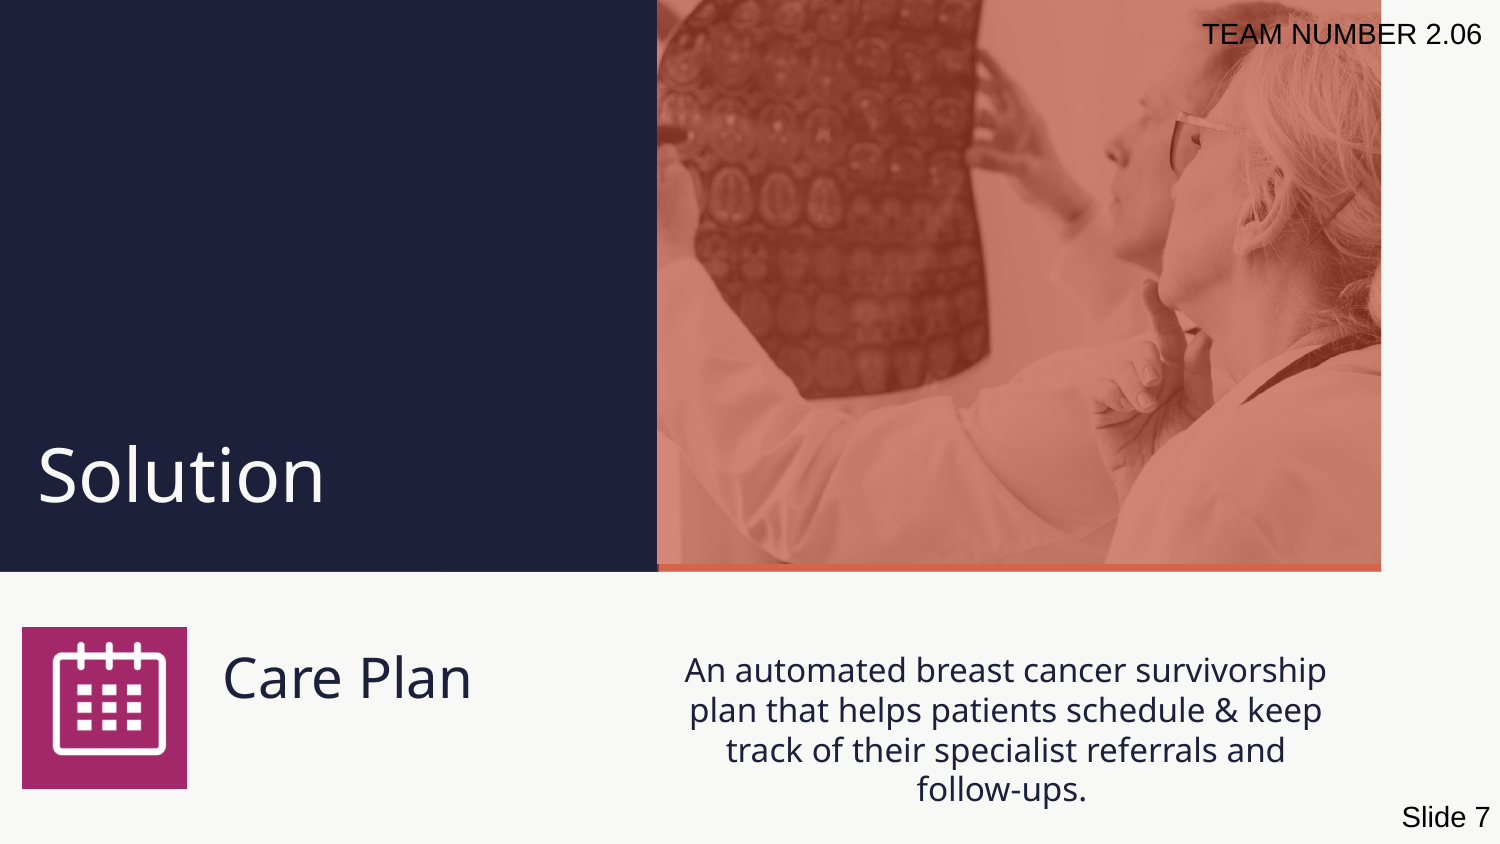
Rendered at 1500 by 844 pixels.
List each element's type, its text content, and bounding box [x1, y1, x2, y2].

picture [656, 0, 1382, 564]
subtitle Care Plan [207, 627, 508, 811]
title Solution [22, 311, 444, 533]
subtitle An automated breast cancer survivorship plan that helps patients schedule & keep track of their specialist referrals and follow-ups. [657, 593, 1356, 789]
picture [21, 627, 188, 789]
text_box TEAM NUMBER 2.06 [1386, 0, 1500, 65]
text_box Slide 7 [1386, 782, 1500, 844]
